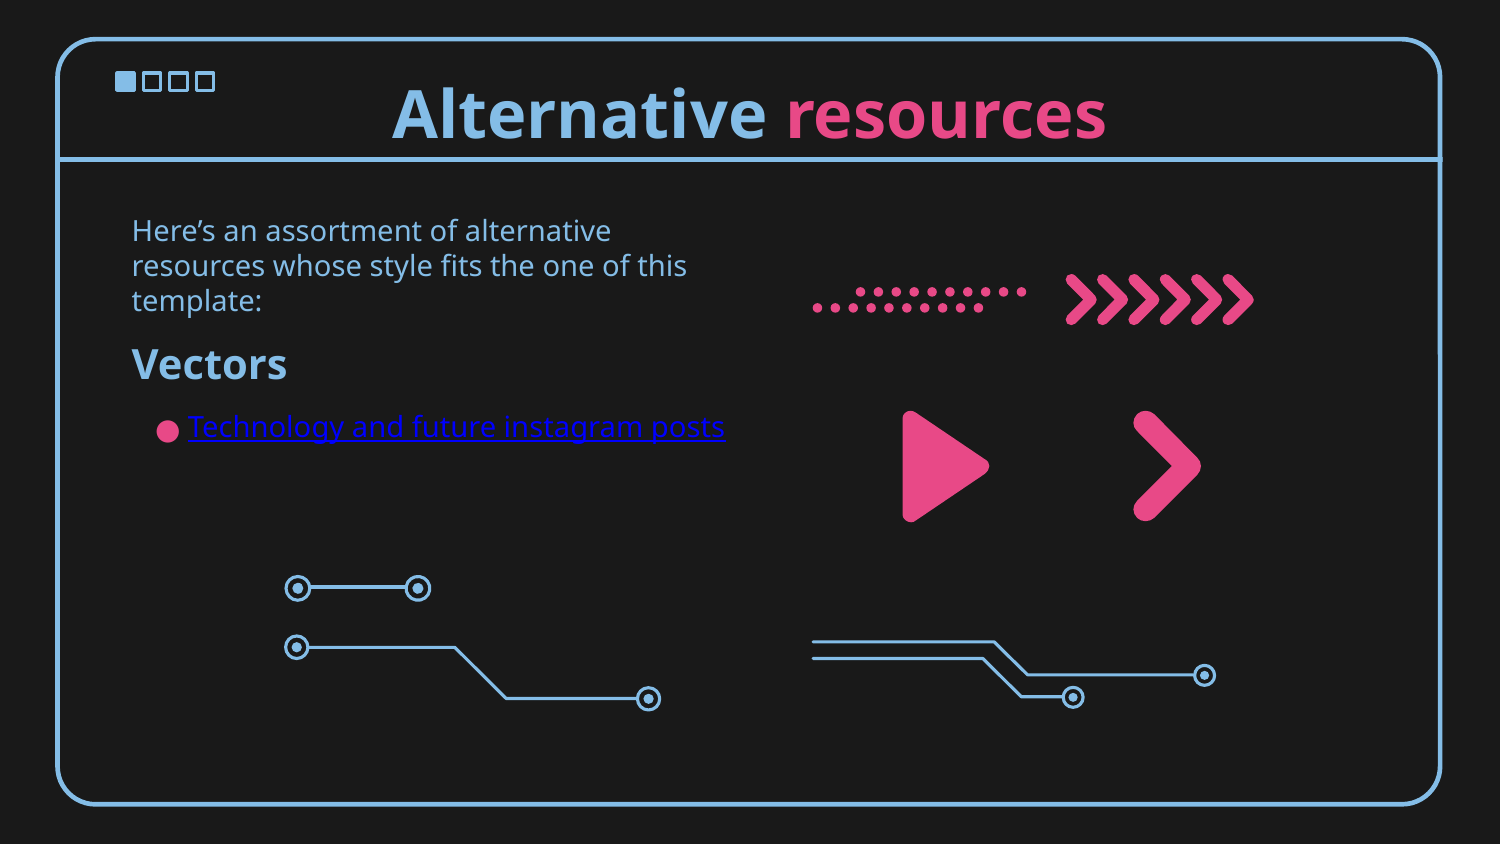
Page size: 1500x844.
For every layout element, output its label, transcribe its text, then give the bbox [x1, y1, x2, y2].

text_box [812, 286, 1027, 313]
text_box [285, 575, 431, 602]
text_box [812, 641, 1215, 708]
text_box Alternative resources [118, 72, 1382, 167]
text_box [1065, 273, 1255, 326]
text_box [902, 410, 990, 523]
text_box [285, 635, 661, 711]
text_box [1133, 410, 1201, 522]
text_box Here’s an assortment of alternative resources whose style fits the one of this template: Vectors Technology and future instagram posts [116, 197, 750, 453]
